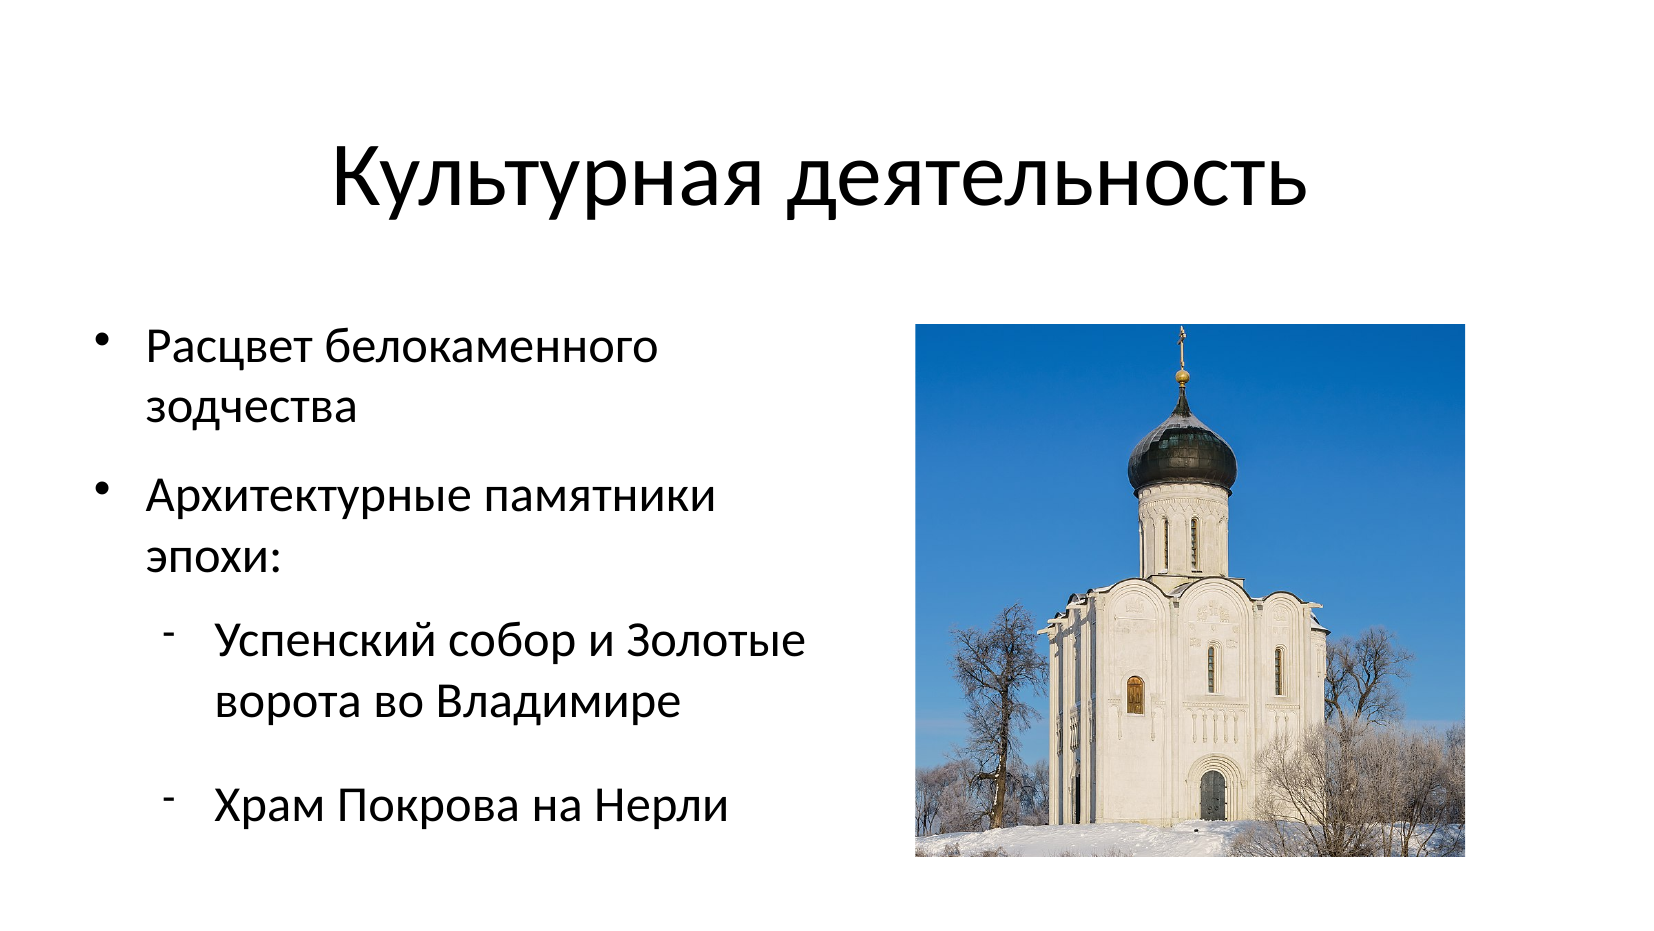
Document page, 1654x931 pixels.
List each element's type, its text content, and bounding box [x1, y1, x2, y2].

picture [915, 324, 1466, 857]
list Расцвет белокаменного зодчества Архитектурные памятники эпохи: Успенский собор и Золотые ворота во Владимире Храм Покрова на Нерли [76, 287, 827, 857]
title Культурная деятельность [76, 91, 1565, 247]
